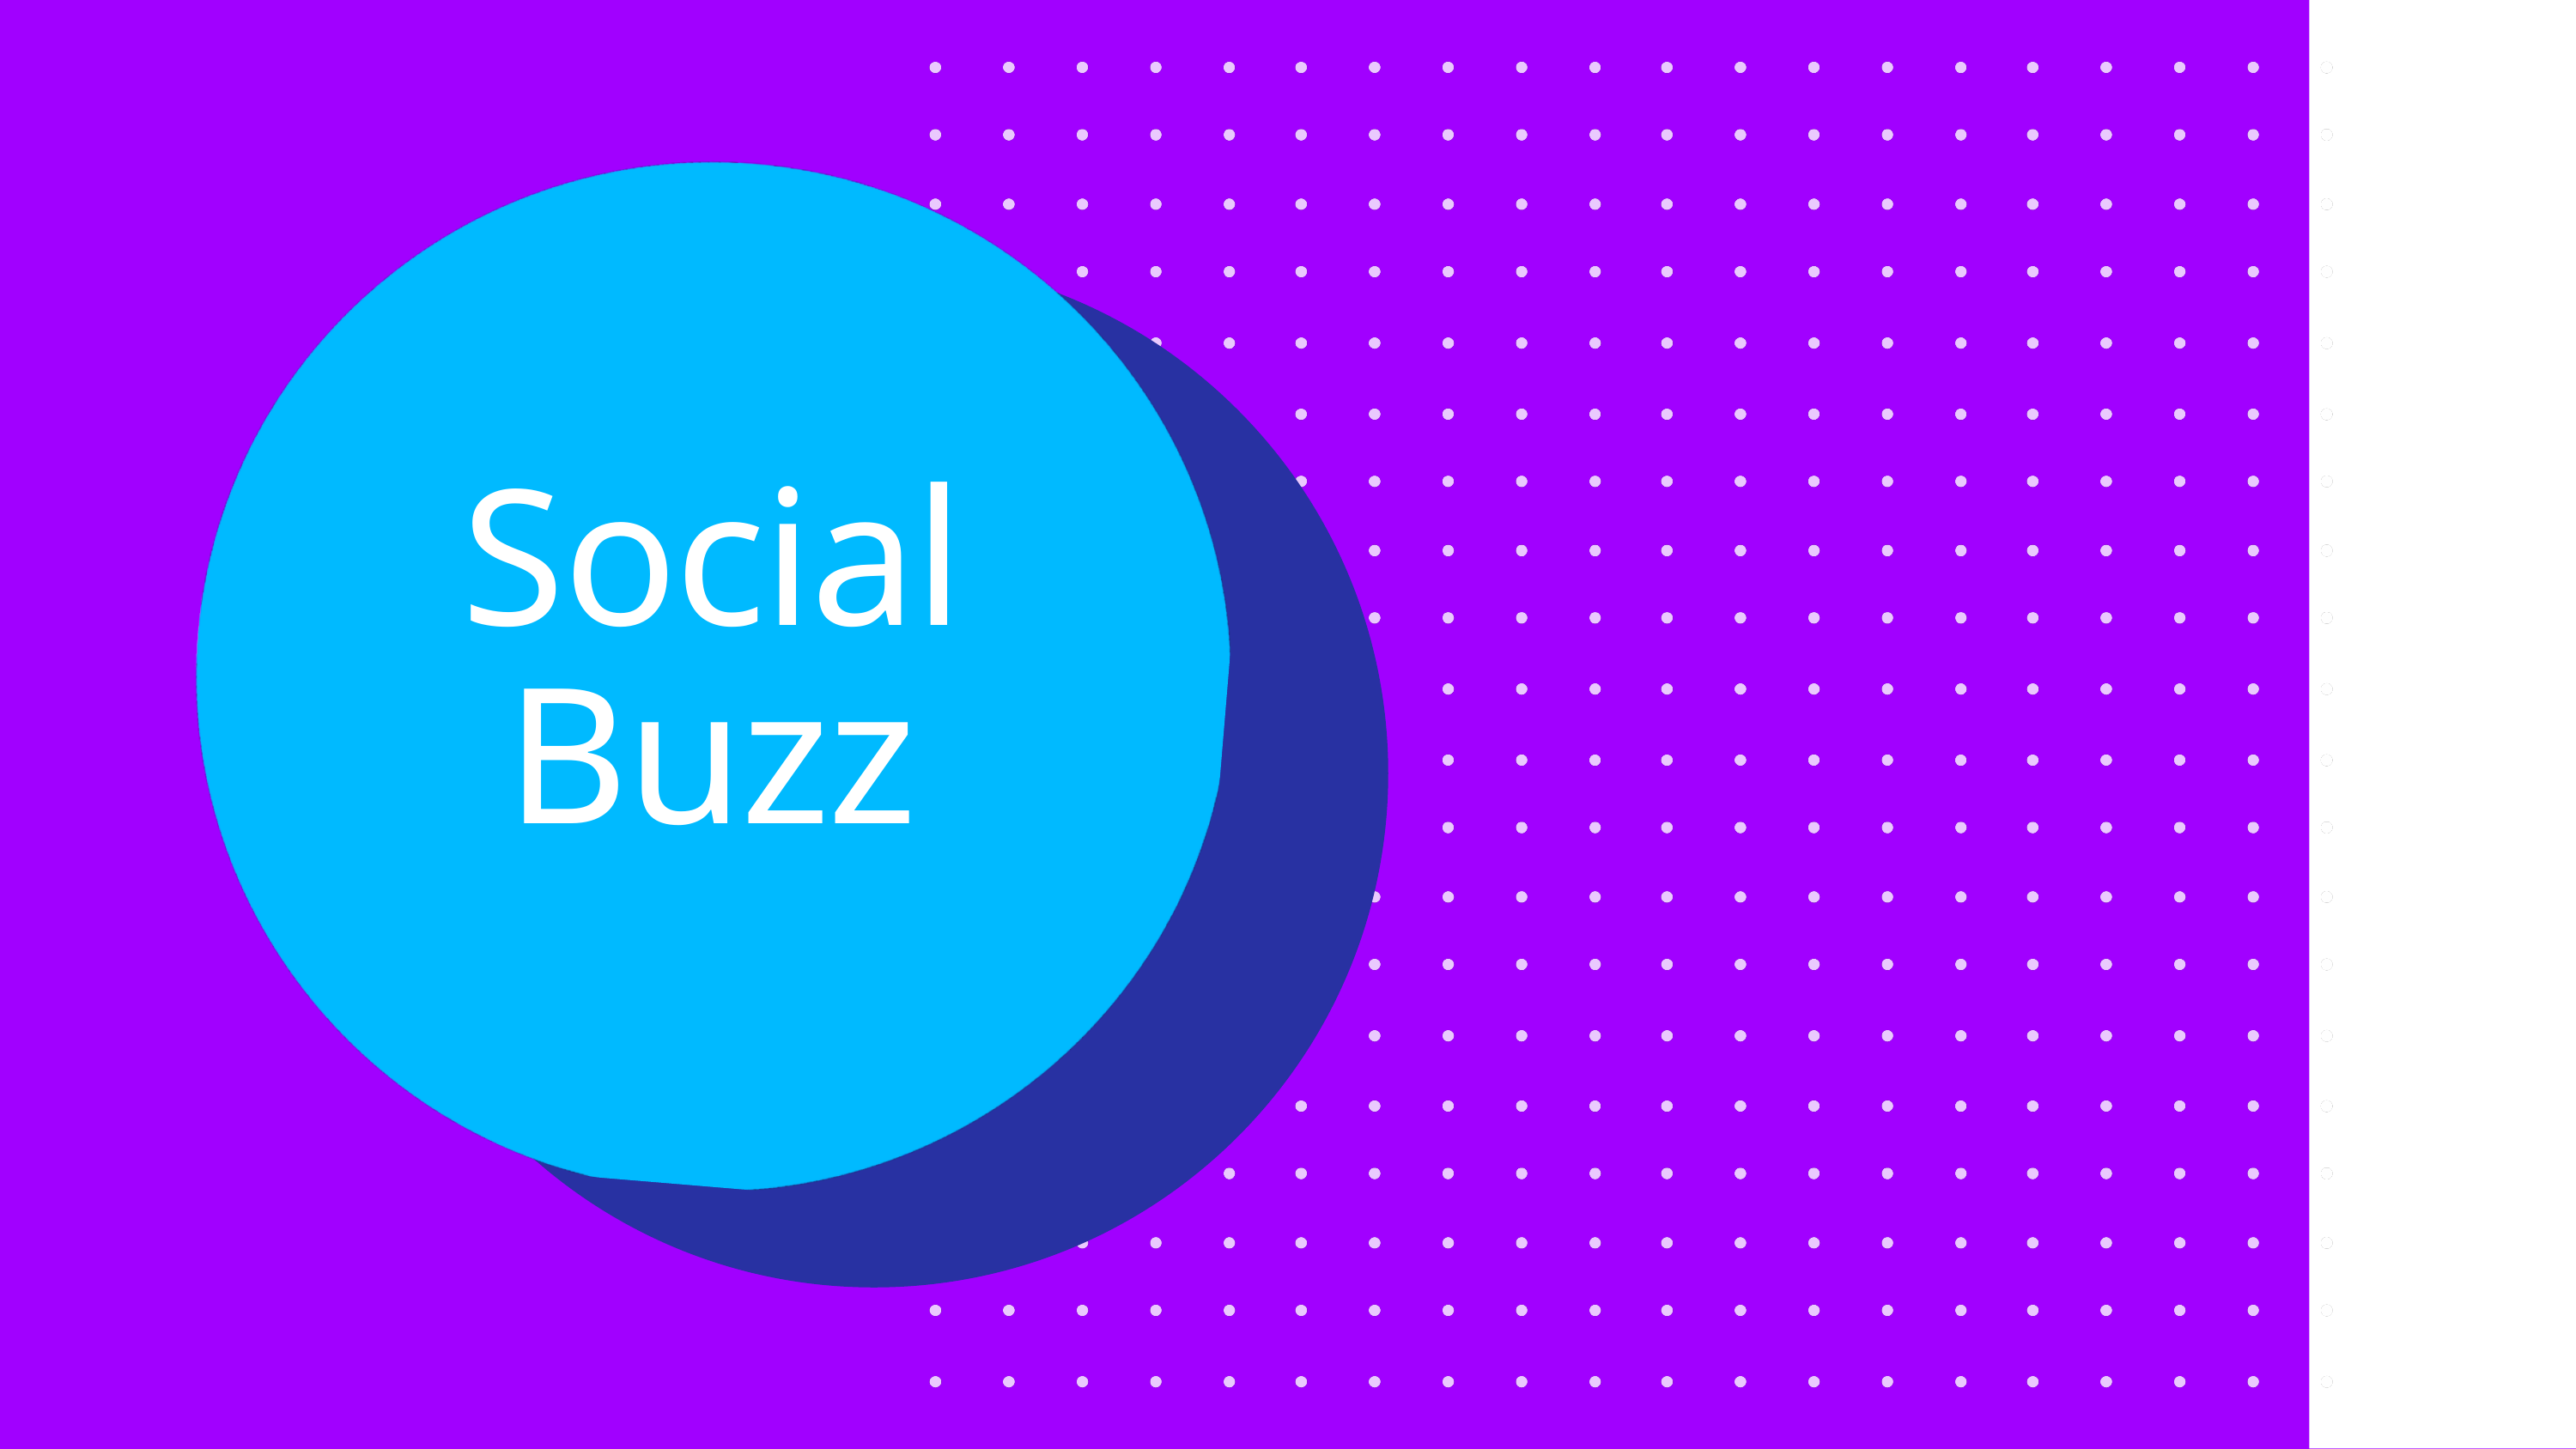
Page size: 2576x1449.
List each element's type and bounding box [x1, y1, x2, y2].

text_box [2309, 0, 2576, 1449]
text_box [155, 115, 1388, 1288]
text_box [921, 57, 2337, 1392]
